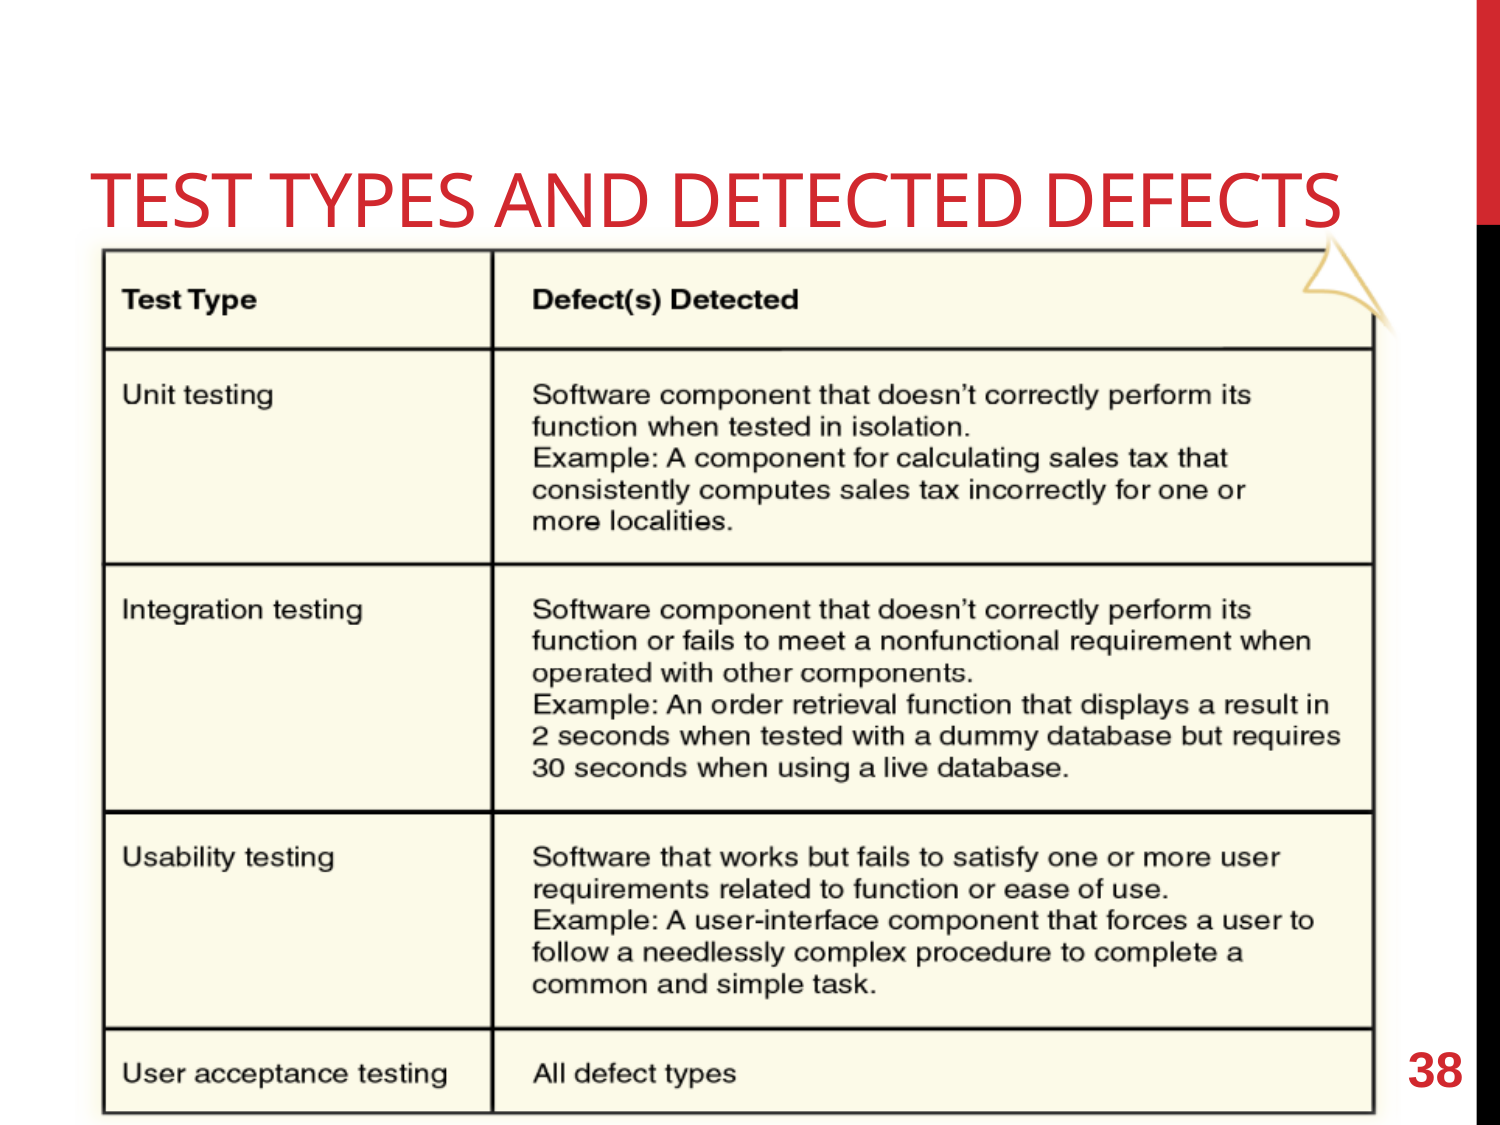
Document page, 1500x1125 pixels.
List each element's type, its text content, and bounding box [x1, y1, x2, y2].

picture [74, 227, 1401, 1125]
slide_number 38 [1410, 1037, 1479, 1098]
title Test types and detected defects [75, 25, 1450, 250]
